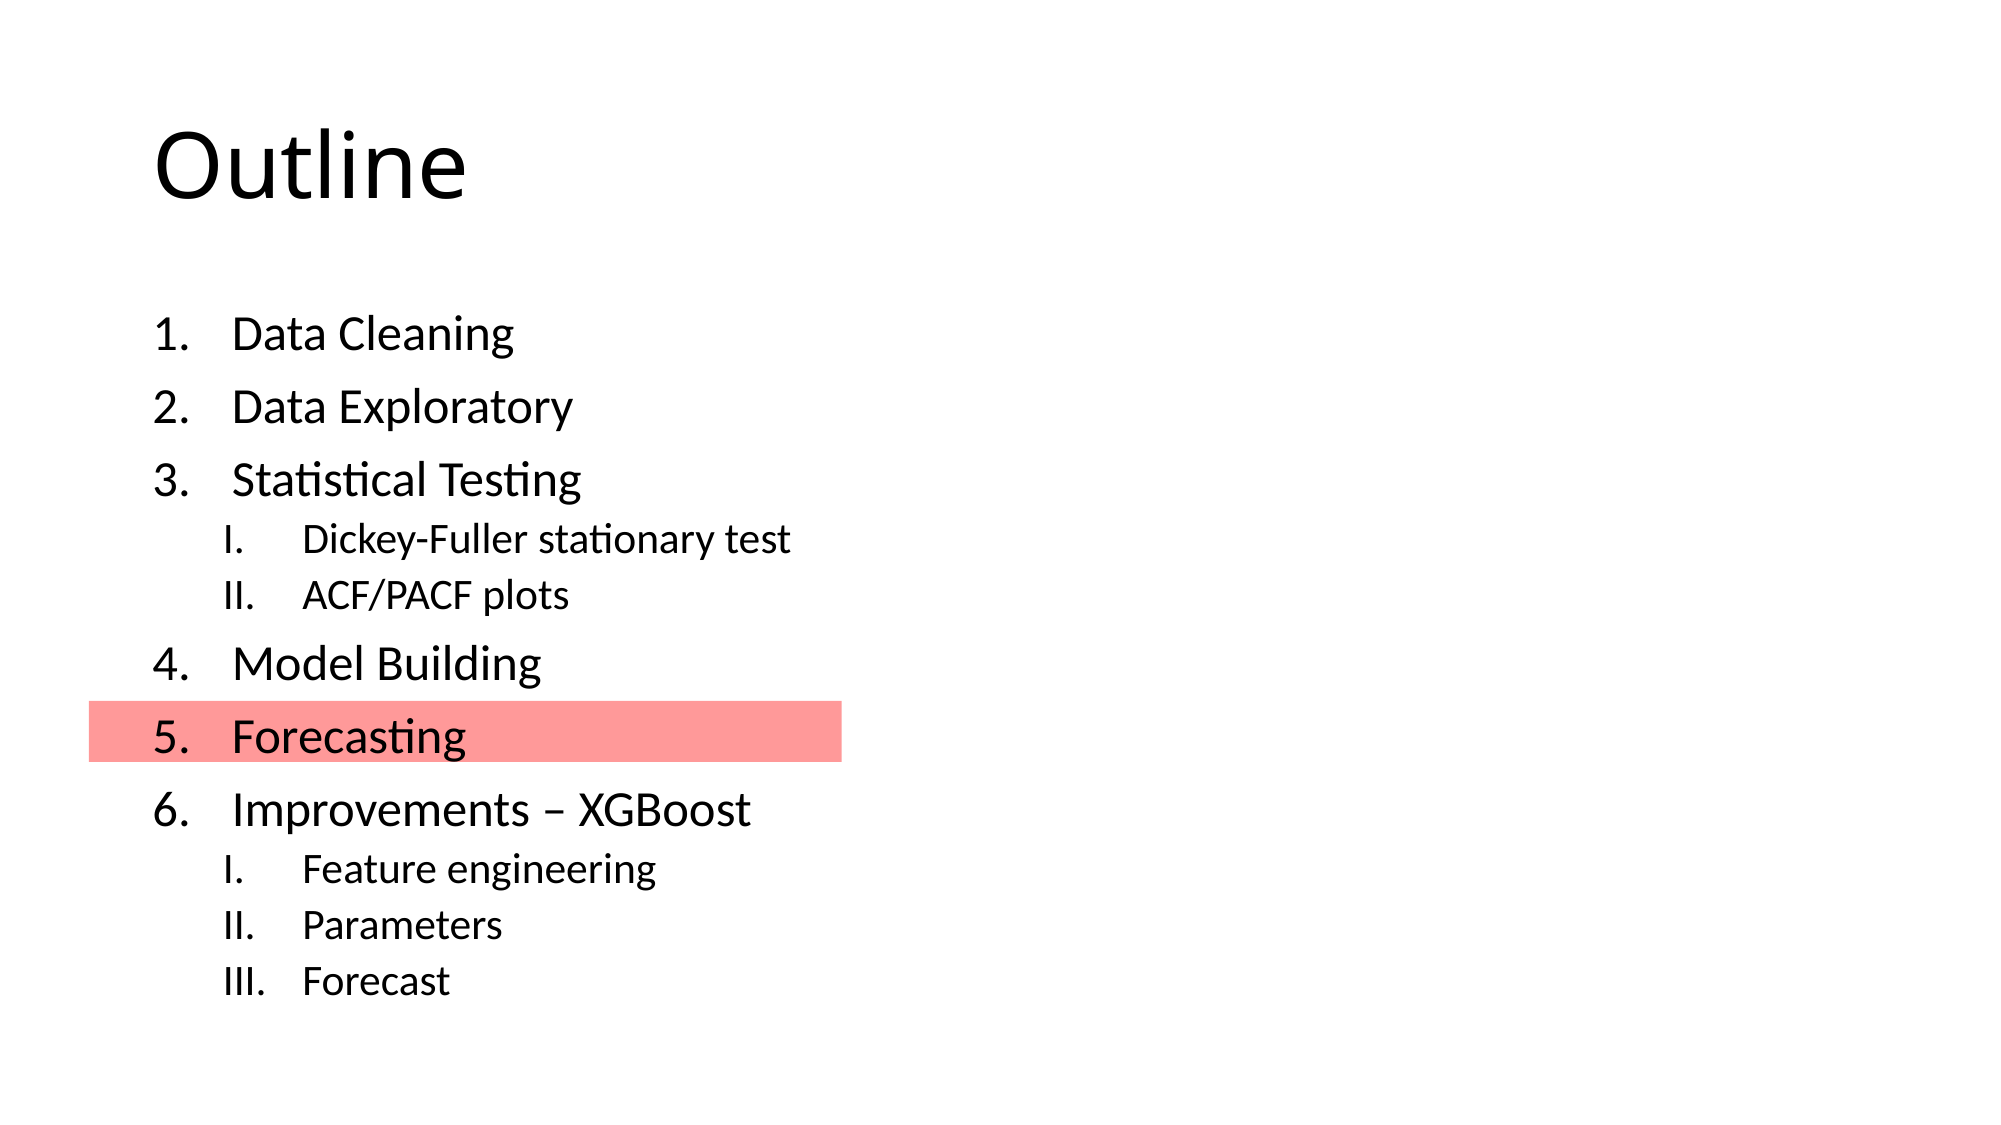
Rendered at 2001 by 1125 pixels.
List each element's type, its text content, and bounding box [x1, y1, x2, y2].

text_box [88, 700, 137, 763]
list Data Cleaning Data Exploratory Statistical Testing Dickey-Fuller stationary test ACF/PACF plots Model Building Forecasting Improvements – XGBoost Feature engineering Parameters Forecast [137, 299, 1863, 1014]
title Outline [137, 59, 1863, 278]
